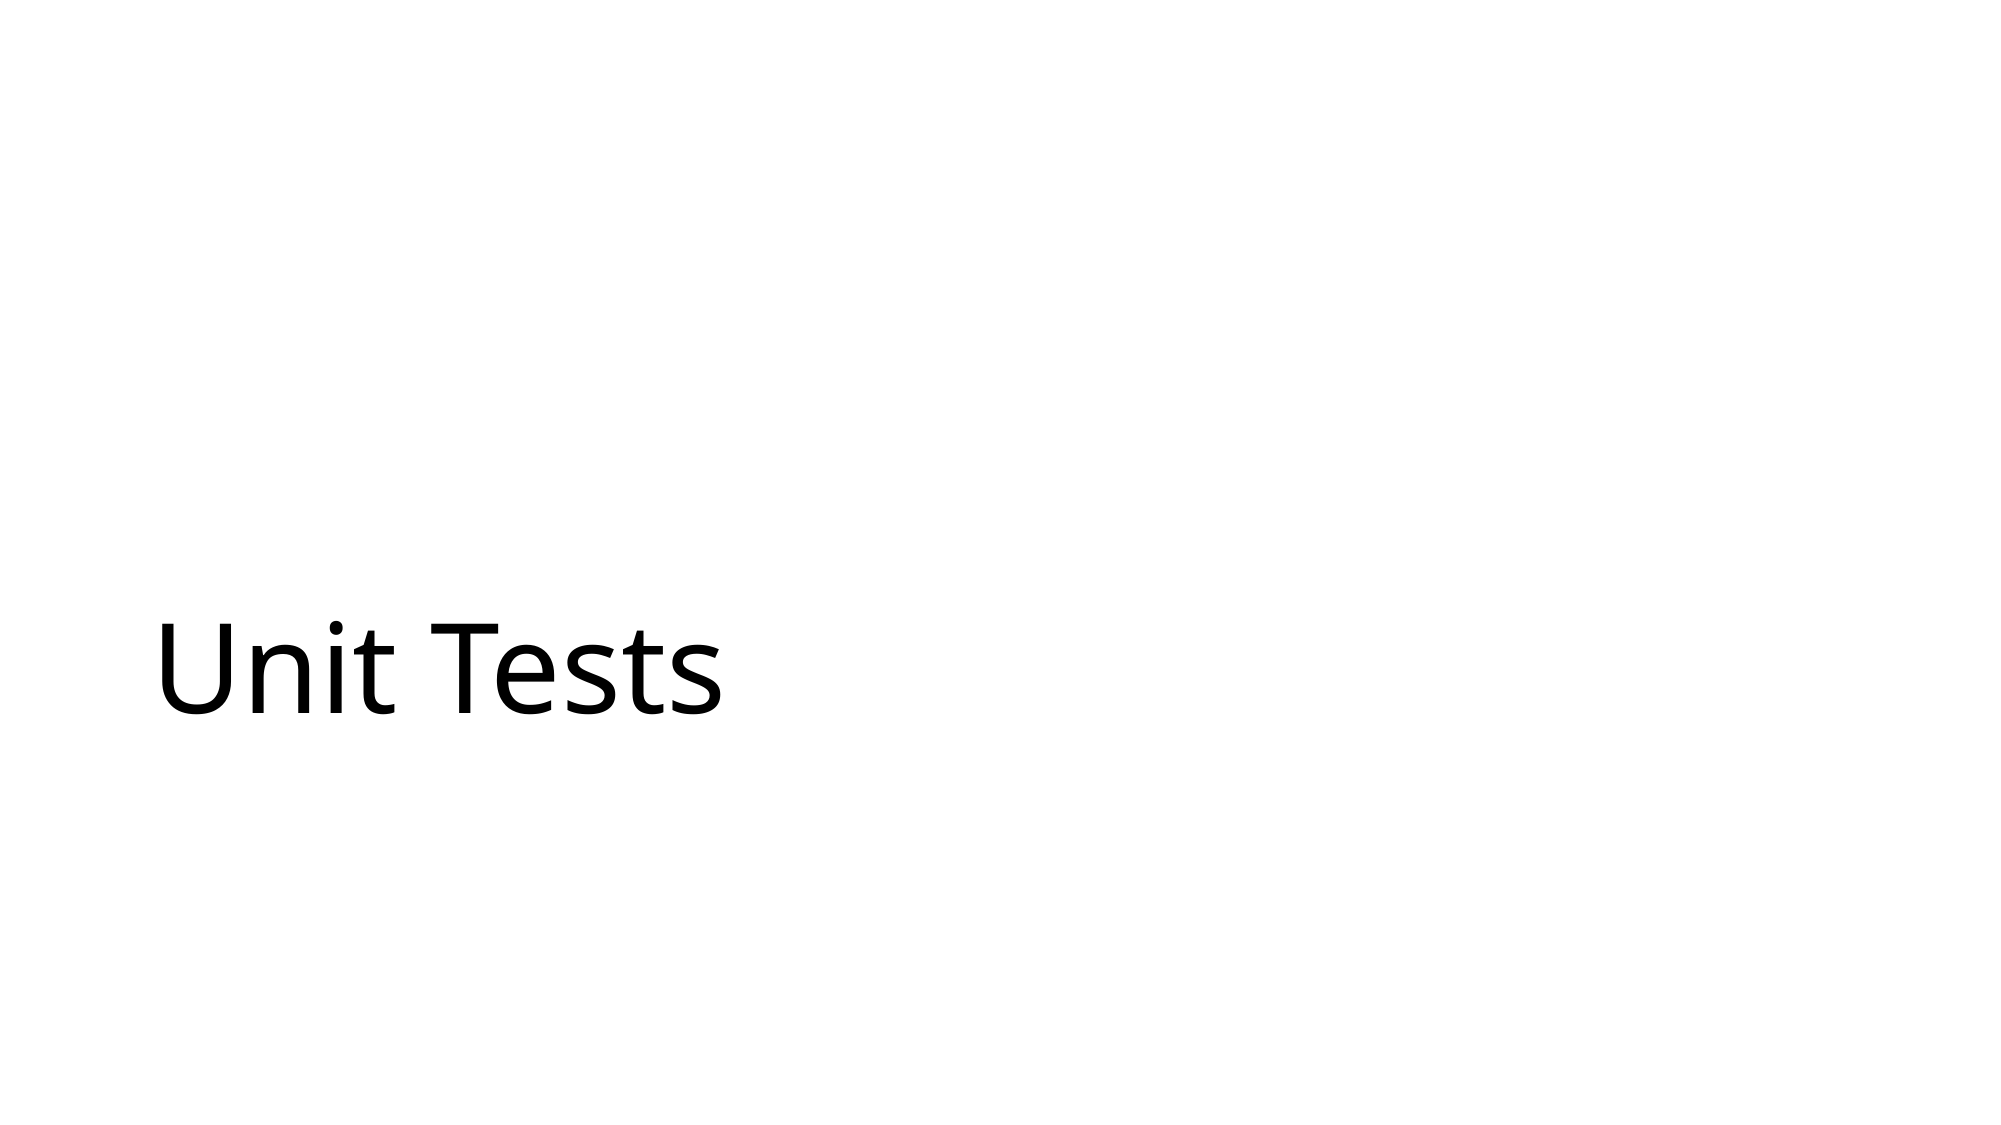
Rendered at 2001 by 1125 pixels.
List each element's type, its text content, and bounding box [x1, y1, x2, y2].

title Unit Tests [136, 280, 1862, 749]
